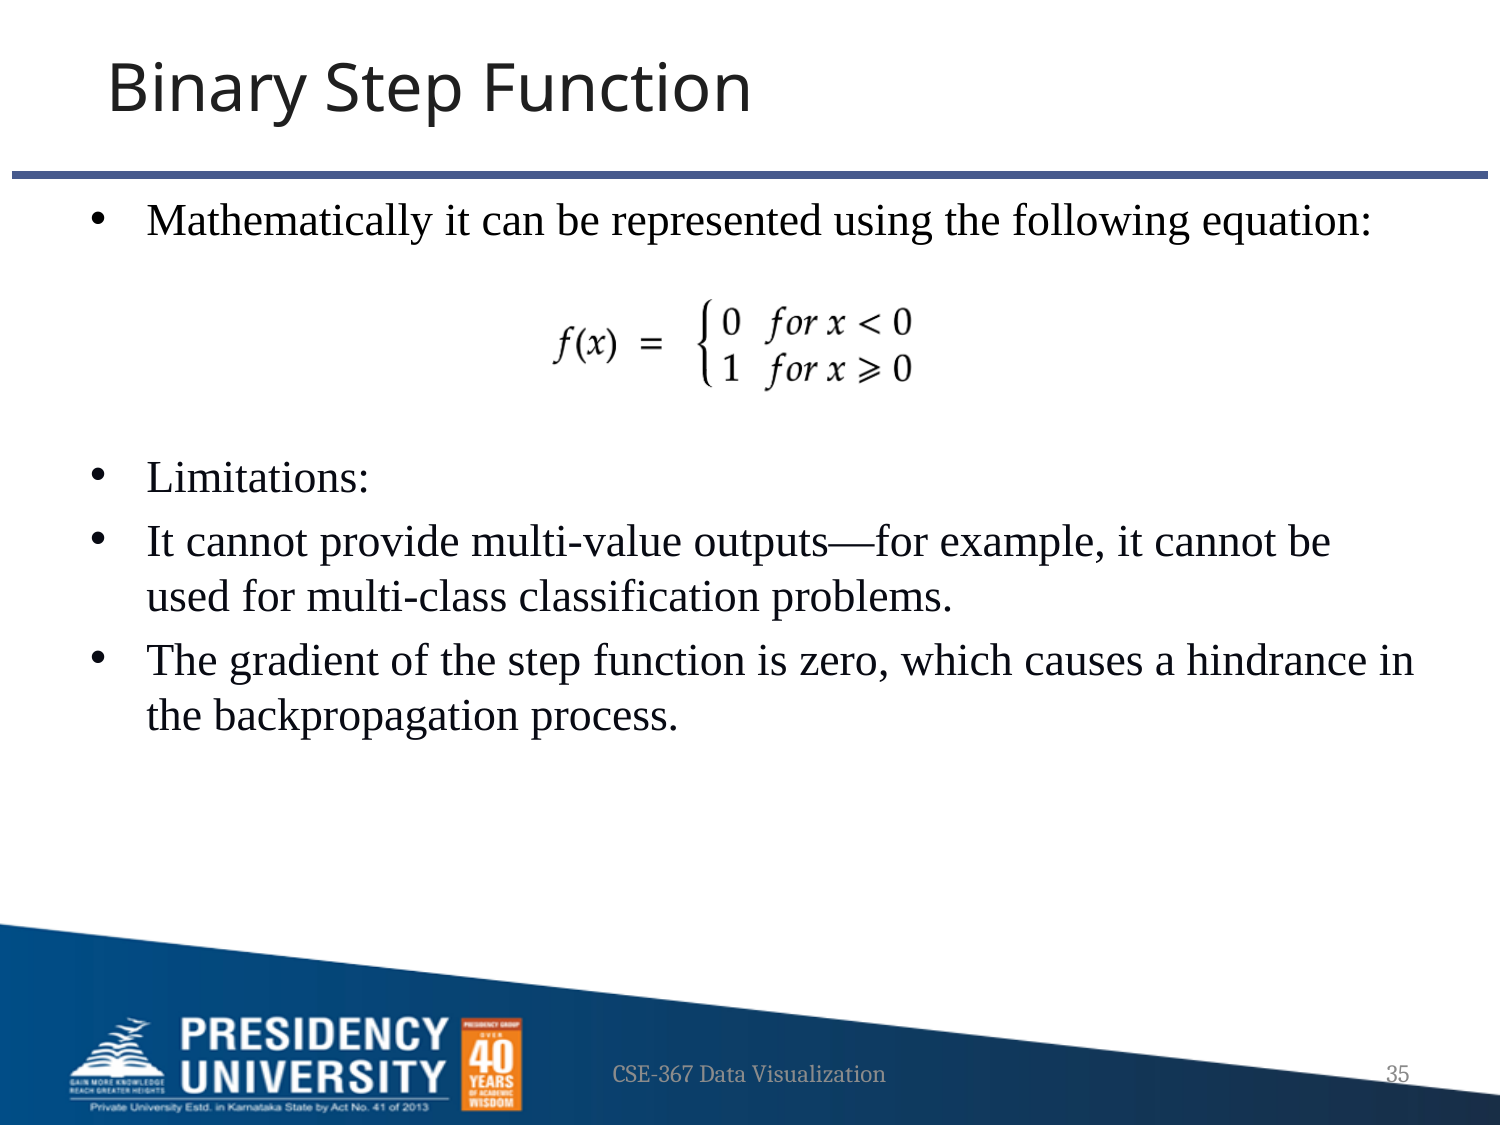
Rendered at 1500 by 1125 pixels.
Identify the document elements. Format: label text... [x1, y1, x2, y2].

footer CSE-367 Data Visualization [512, 1042, 988, 1103]
list Mathematically it can be represented using the following equation: Limitations: It cannot provide multi-value outputs—for example, it cannot be used for multi-class classification problems. The gradient of the step function is zero, which causes a hindrance in the backpropagation process. [75, 182, 1438, 925]
title Binary Step Function [75, 62, 1425, 133]
picture [499, 274, 988, 428]
picture [0, 921, 1500, 1125]
slide_number 35 [1074, 1042, 1425, 1103]
